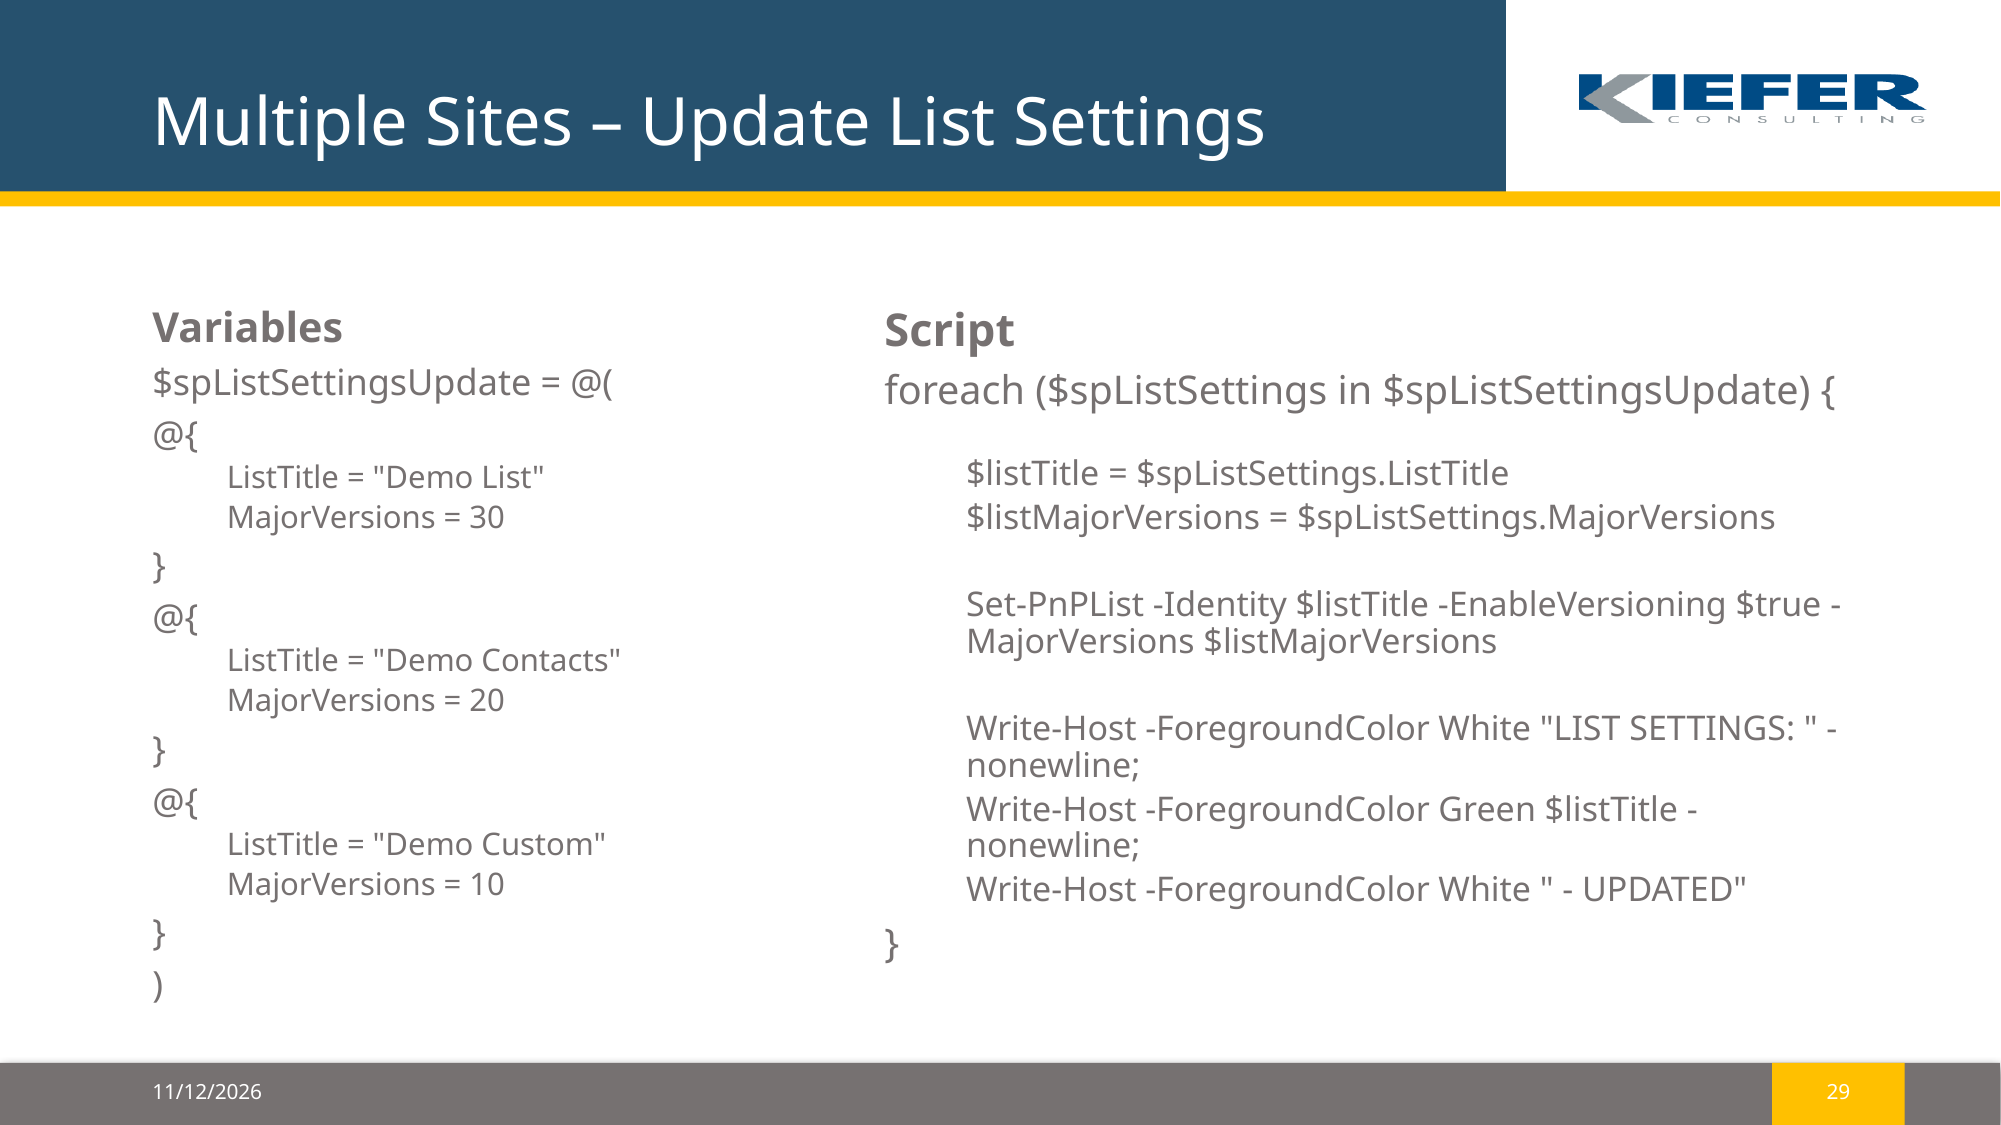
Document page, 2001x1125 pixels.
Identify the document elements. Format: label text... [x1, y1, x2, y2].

picture [1537, 52, 1968, 146]
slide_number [137, 1063, 588, 1123]
list Script foreach ($spListSettings in $spListSettingsUpdate) { $listTitle = $spListSettings.ListTitle $listMajorVersions = $spListSettings.MajorVersions Set-PnPList -Identity $listTitle -EnableVersioning $true -MajorVersions $listMajorVersions Write-Host -ForegroundColor White "LIST SETTINGS: " -nonewline; Write-Host -ForegroundColor Green $listTitle -nonewline; Write-Host -ForegroundColor White " - UPDATED" } [869, 299, 1863, 1014]
title Multiple Sites – Update List Settings [137, 50, 1492, 198]
slide_number 29 [1772, 1063, 1905, 1123]
list Variables $spListSettingsUpdate = @( @{ ListTitle = "Demo List" MajorVersions = 30 } @{ ListTitle = "Demo Contacts" MajorVersions = 20 } @{ ListTitle = "Demo Custom" MajorVersions = 10 } ) [137, 299, 869, 1014]
